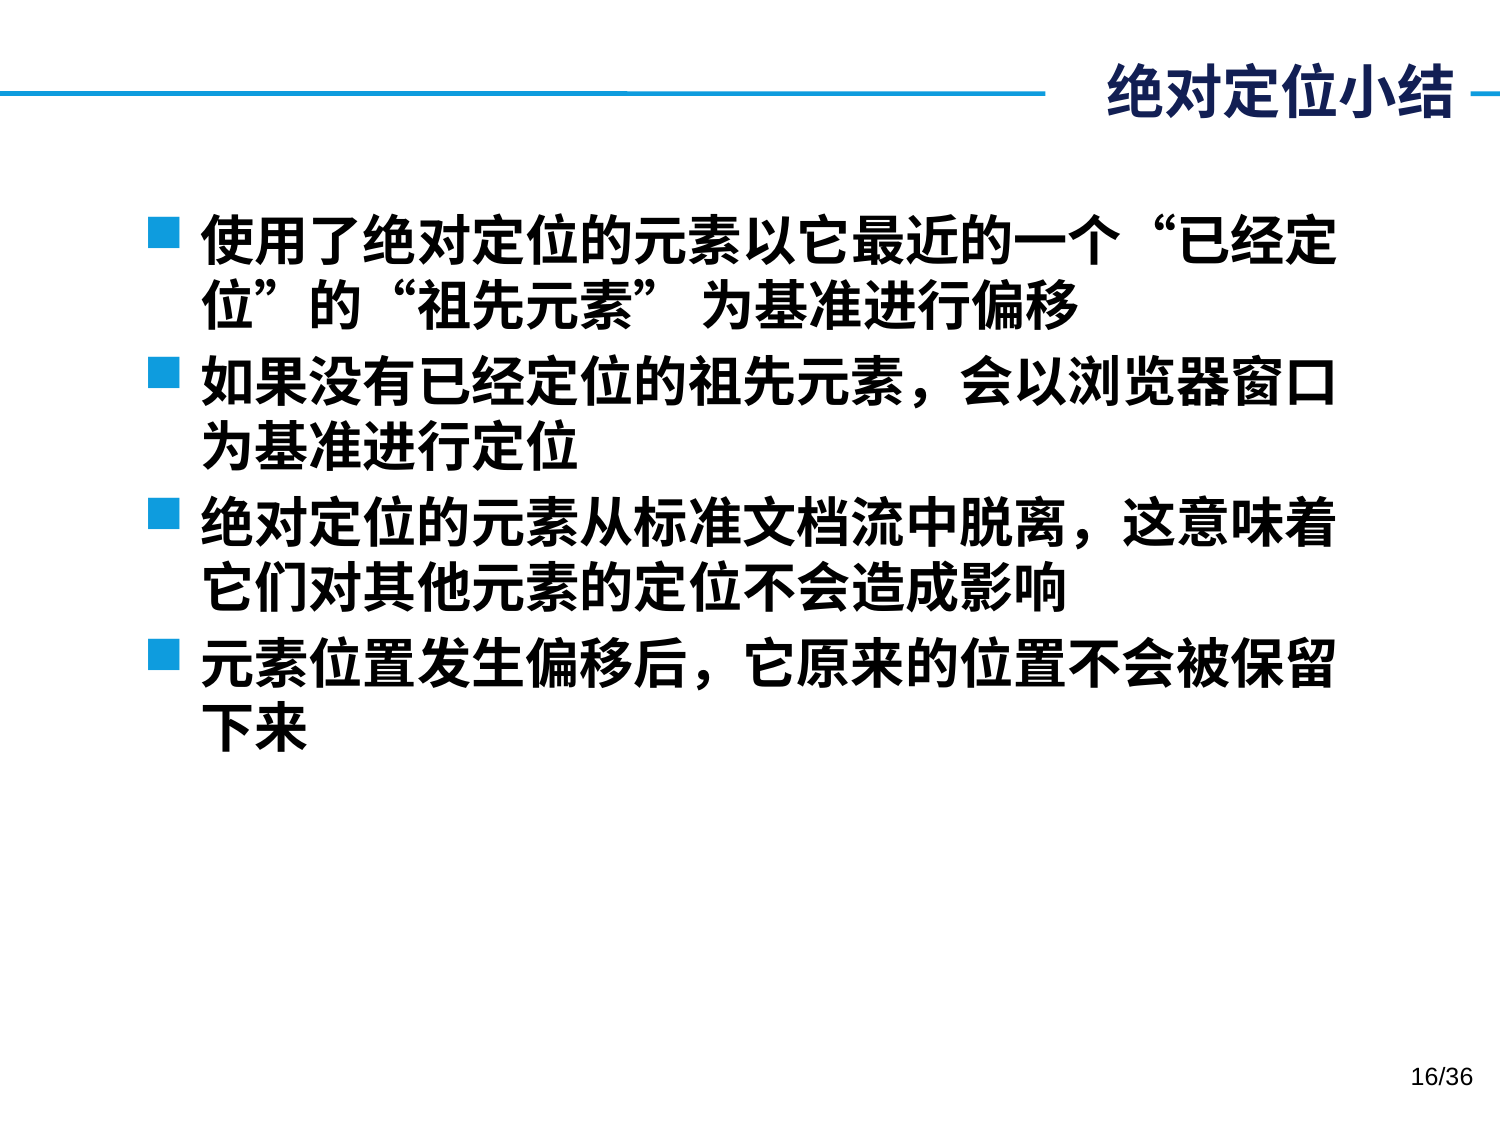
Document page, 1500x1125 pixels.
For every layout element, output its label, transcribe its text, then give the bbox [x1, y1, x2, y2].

list 使用了绝对定位的元素以它最近的一个“已经定位”的“祖先元素” 为基准进行偏移 如果没有已经定位的祖先元素，会以浏览器窗口为基准进行定位 绝对定位的元素从标准文档流中脱离，这意味着它们对其他元素的定位不会造成影响 元素位置发生偏移后，它原来的位置不会被保留下来 [128, 199, 1383, 1043]
title 绝对定位小结 [1045, 46, 1471, 133]
slide_number 16/36 [1138, 1053, 1489, 1114]
